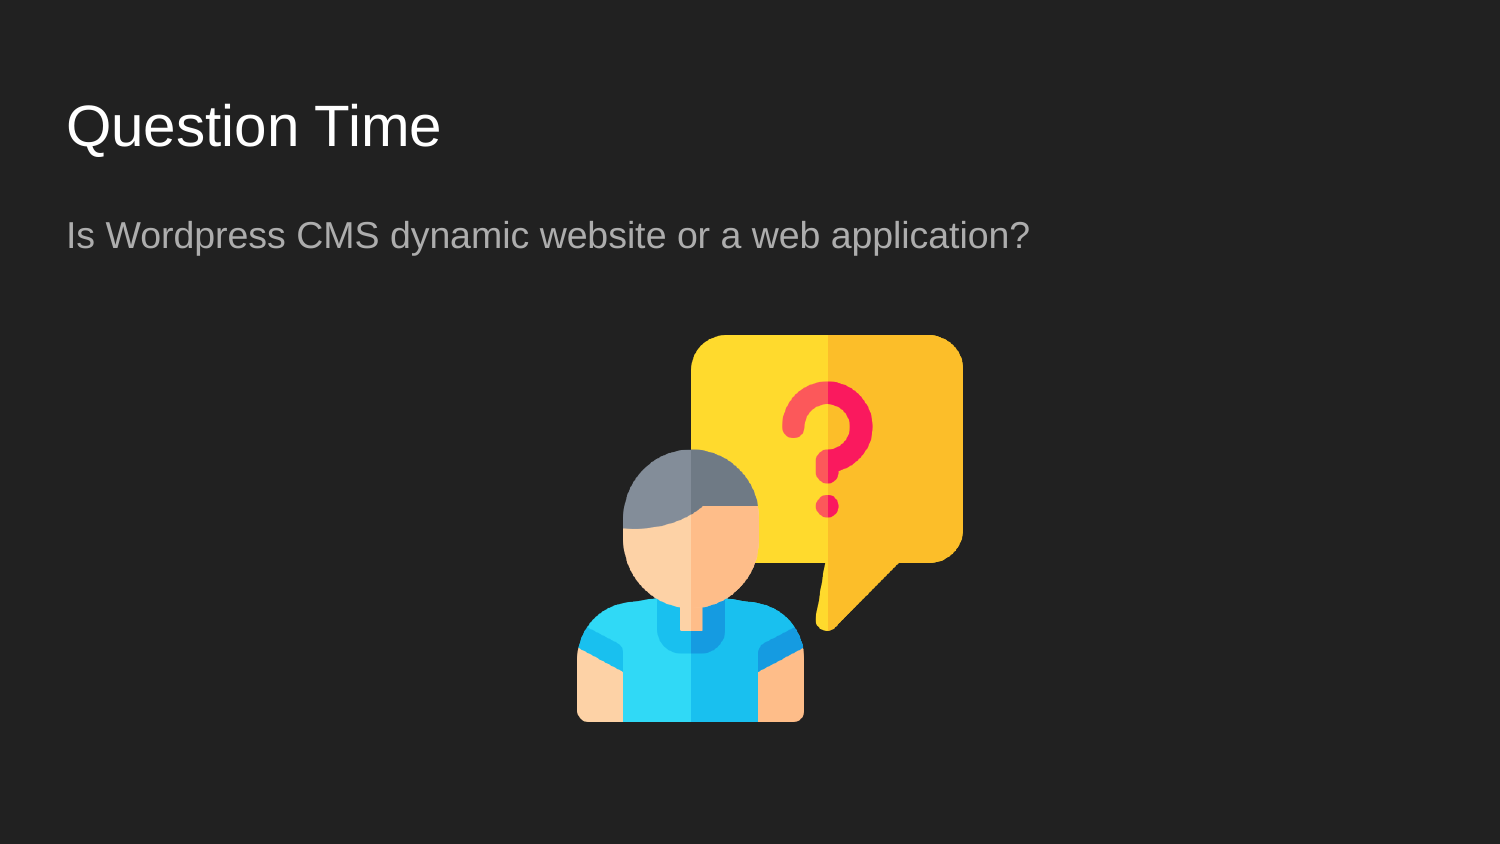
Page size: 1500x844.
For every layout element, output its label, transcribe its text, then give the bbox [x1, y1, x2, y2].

title Question Time [51, 72, 1449, 167]
picture [576, 335, 963, 722]
list Is Wordpress CMS dynamic website or a web application? [51, 189, 1449, 750]
